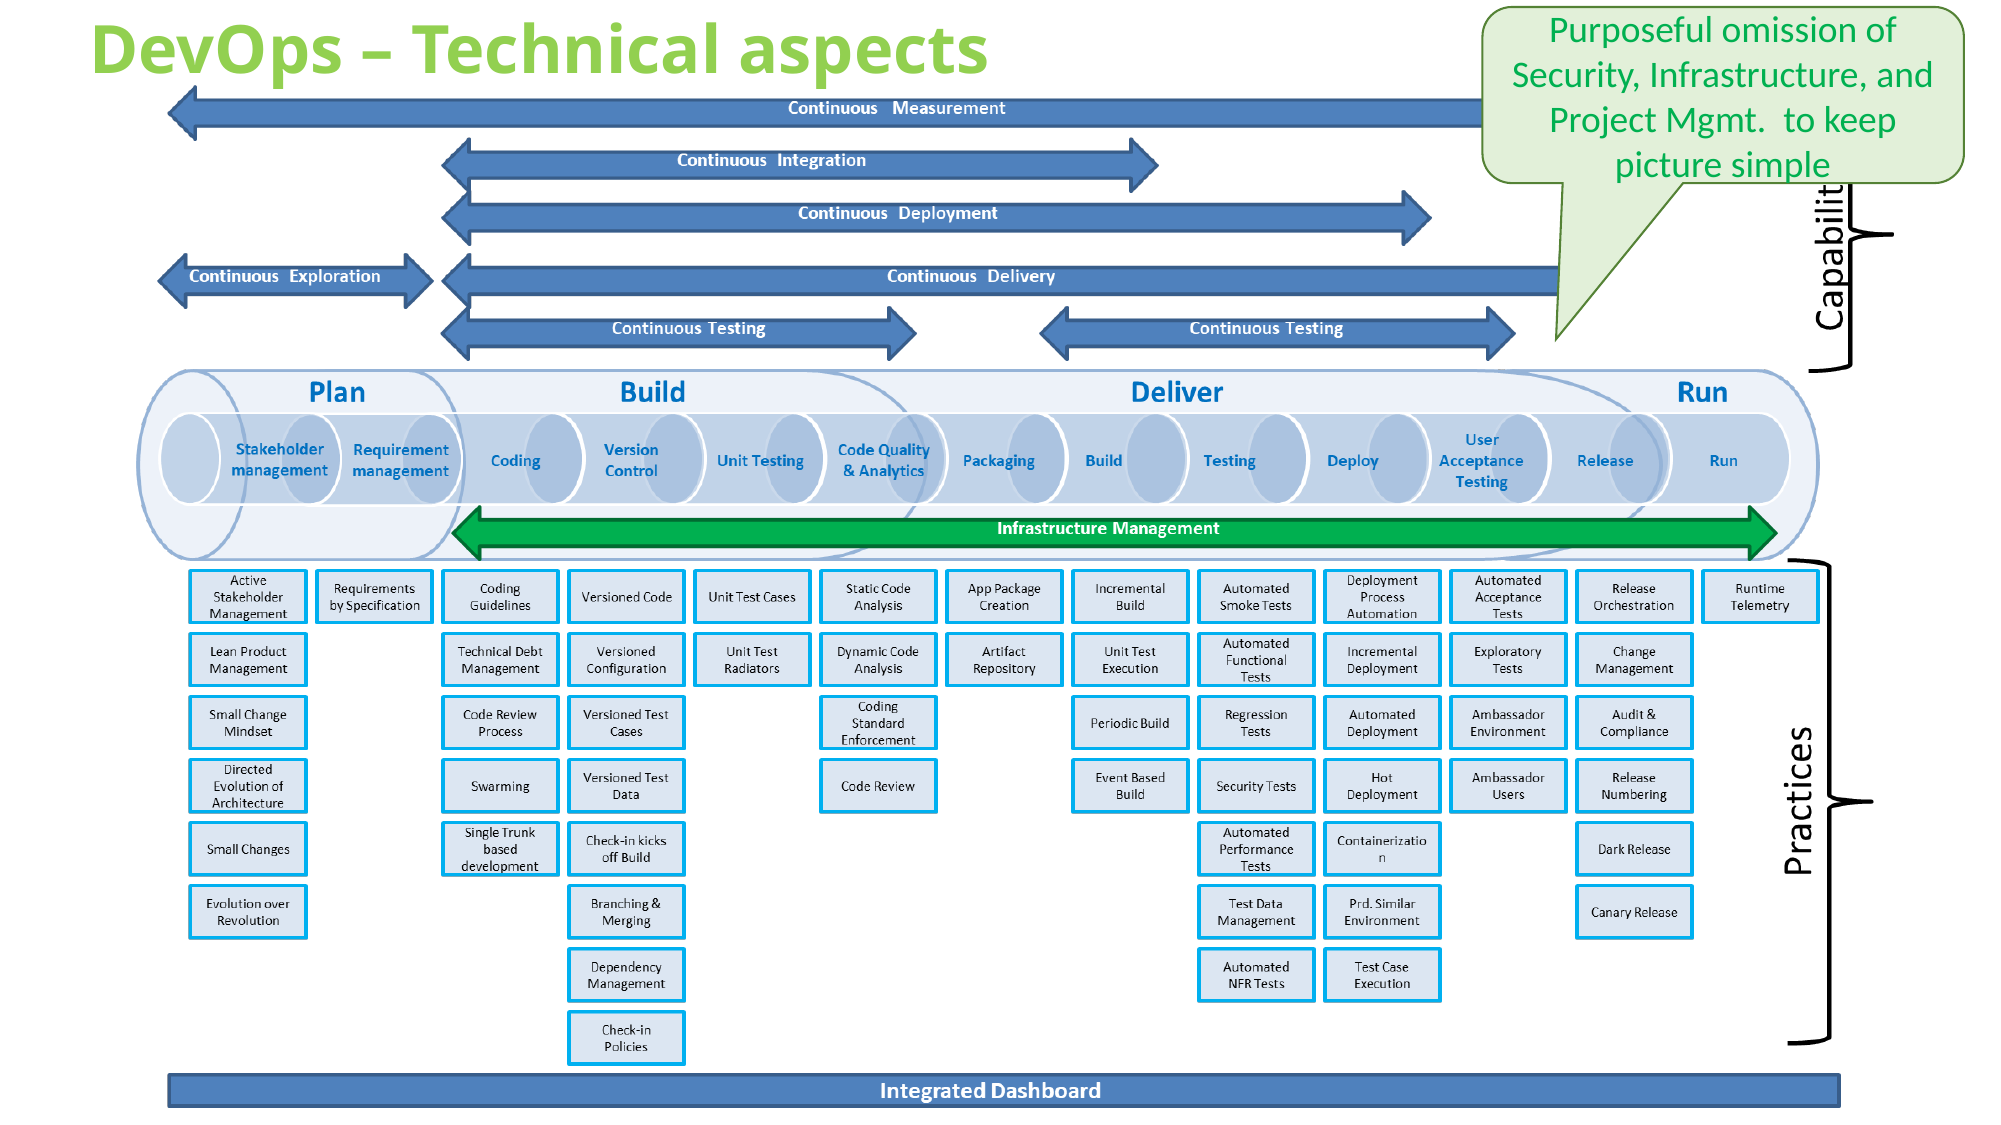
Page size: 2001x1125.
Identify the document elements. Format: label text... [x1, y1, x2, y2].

text_box DevOps – Technical aspects [81, 0, 1919, 129]
picture [135, 85, 1894, 1119]
text_box Purposeful omission of Security, Infrastructure, and Project Mgmt. to keep picture simple [1481, 5, 1965, 185]
